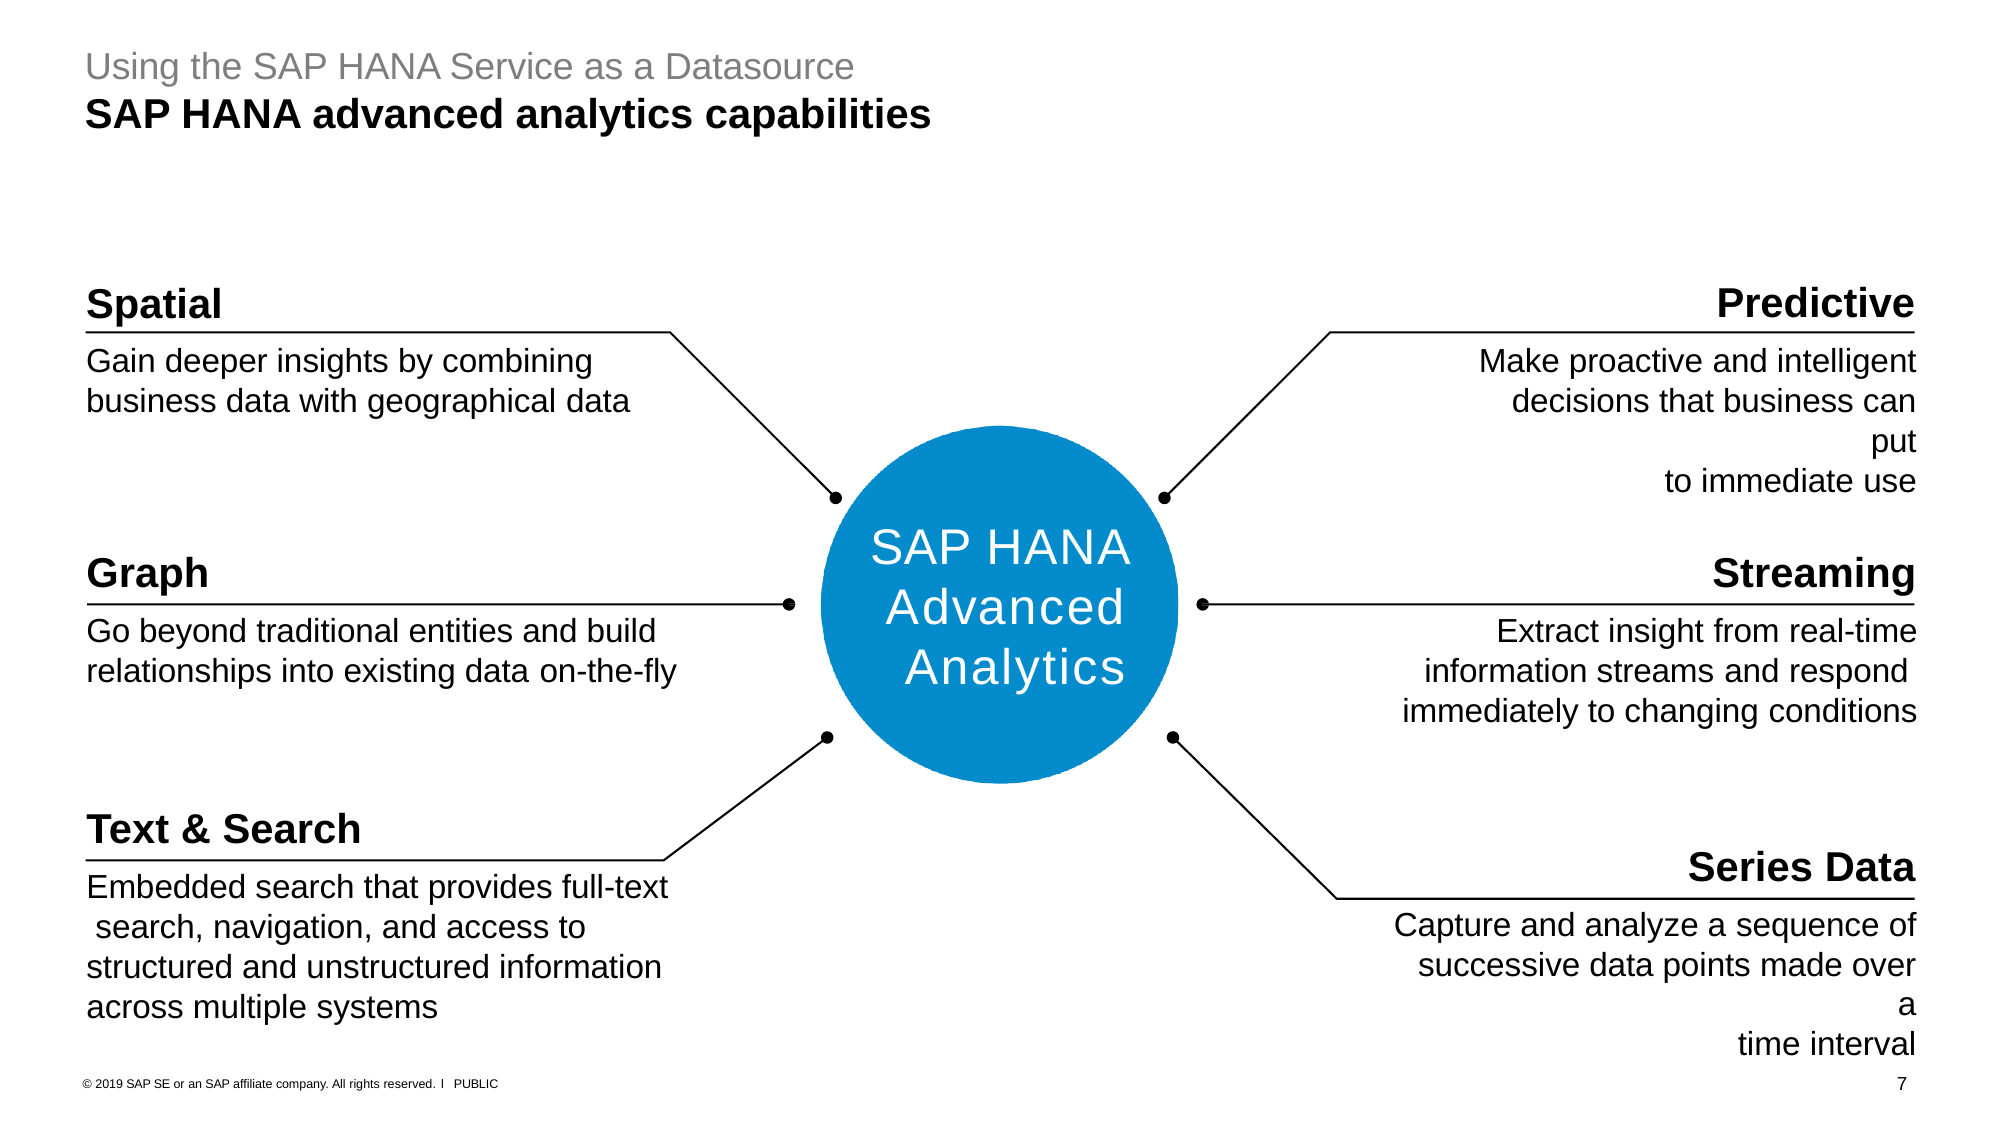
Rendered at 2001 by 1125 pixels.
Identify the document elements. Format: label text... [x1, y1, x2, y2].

text_box Streaming Extract insight from real-time information streams and respond immediately to changing conditions [1395, 527, 1919, 729]
slide_number 10 [1890, 1071, 1925, 1125]
text_box [1196, 598, 1915, 611]
text_box Graph Go beyond traditional entities and build relationships into existing data on-the-fly [84, 527, 683, 689]
text_box SAP HANA Advanced Analytics [867, 512, 1135, 695]
text_box Text & Search Embedded search that provides full-text search, navigation, and access to structured and unstructured information across multiple systems [84, 784, 676, 1025]
text_box Spatial Gain deeper insights by combining business data with geographical data [83, 258, 636, 420]
text_box [820, 425, 1179, 784]
text_box [85, 731, 834, 862]
text_box Predictive Make proactive and intelligent decisions that business can put to immediate use [1450, 258, 1918, 499]
footer © 2019 SAP SE or an SAP affiliate company. All rights reserved. ǀ PUBLIC [80, 1075, 509, 1125]
text_box [85, 331, 842, 505]
text_box [1166, 731, 1915, 900]
text_box [683, 598, 796, 611]
text_box Series Data Capture and analyze a sequence of successive data points made over a time interval [1383, 821, 1918, 1063]
text_box Using the SAP HANA Service as a Datasource SAP HANA advanced analytics capabilities [82, 39, 936, 137]
text_box [1158, 331, 1915, 505]
